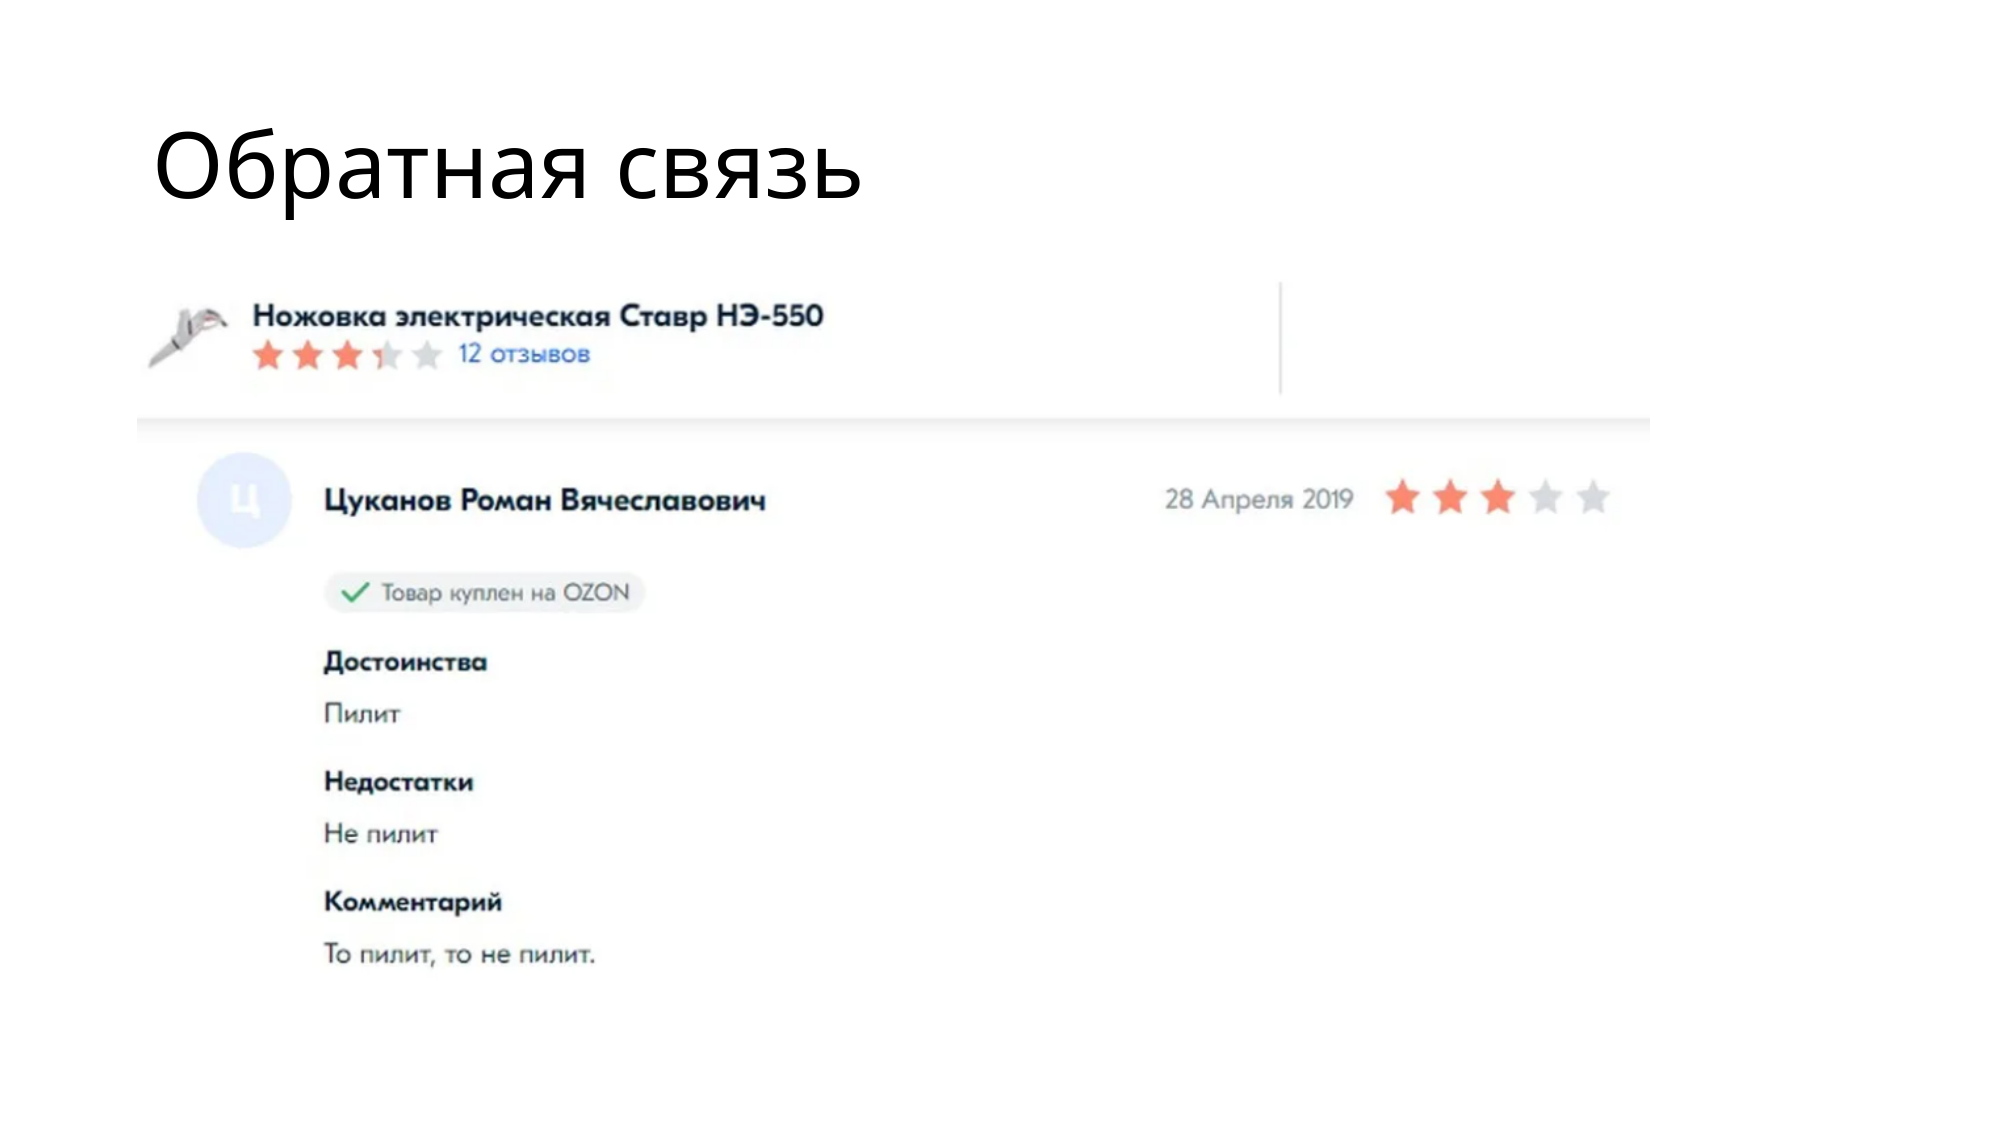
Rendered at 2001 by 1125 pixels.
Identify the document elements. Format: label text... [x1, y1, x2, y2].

picture [137, 275, 1651, 984]
title Обратная связь [137, 59, 1863, 278]
